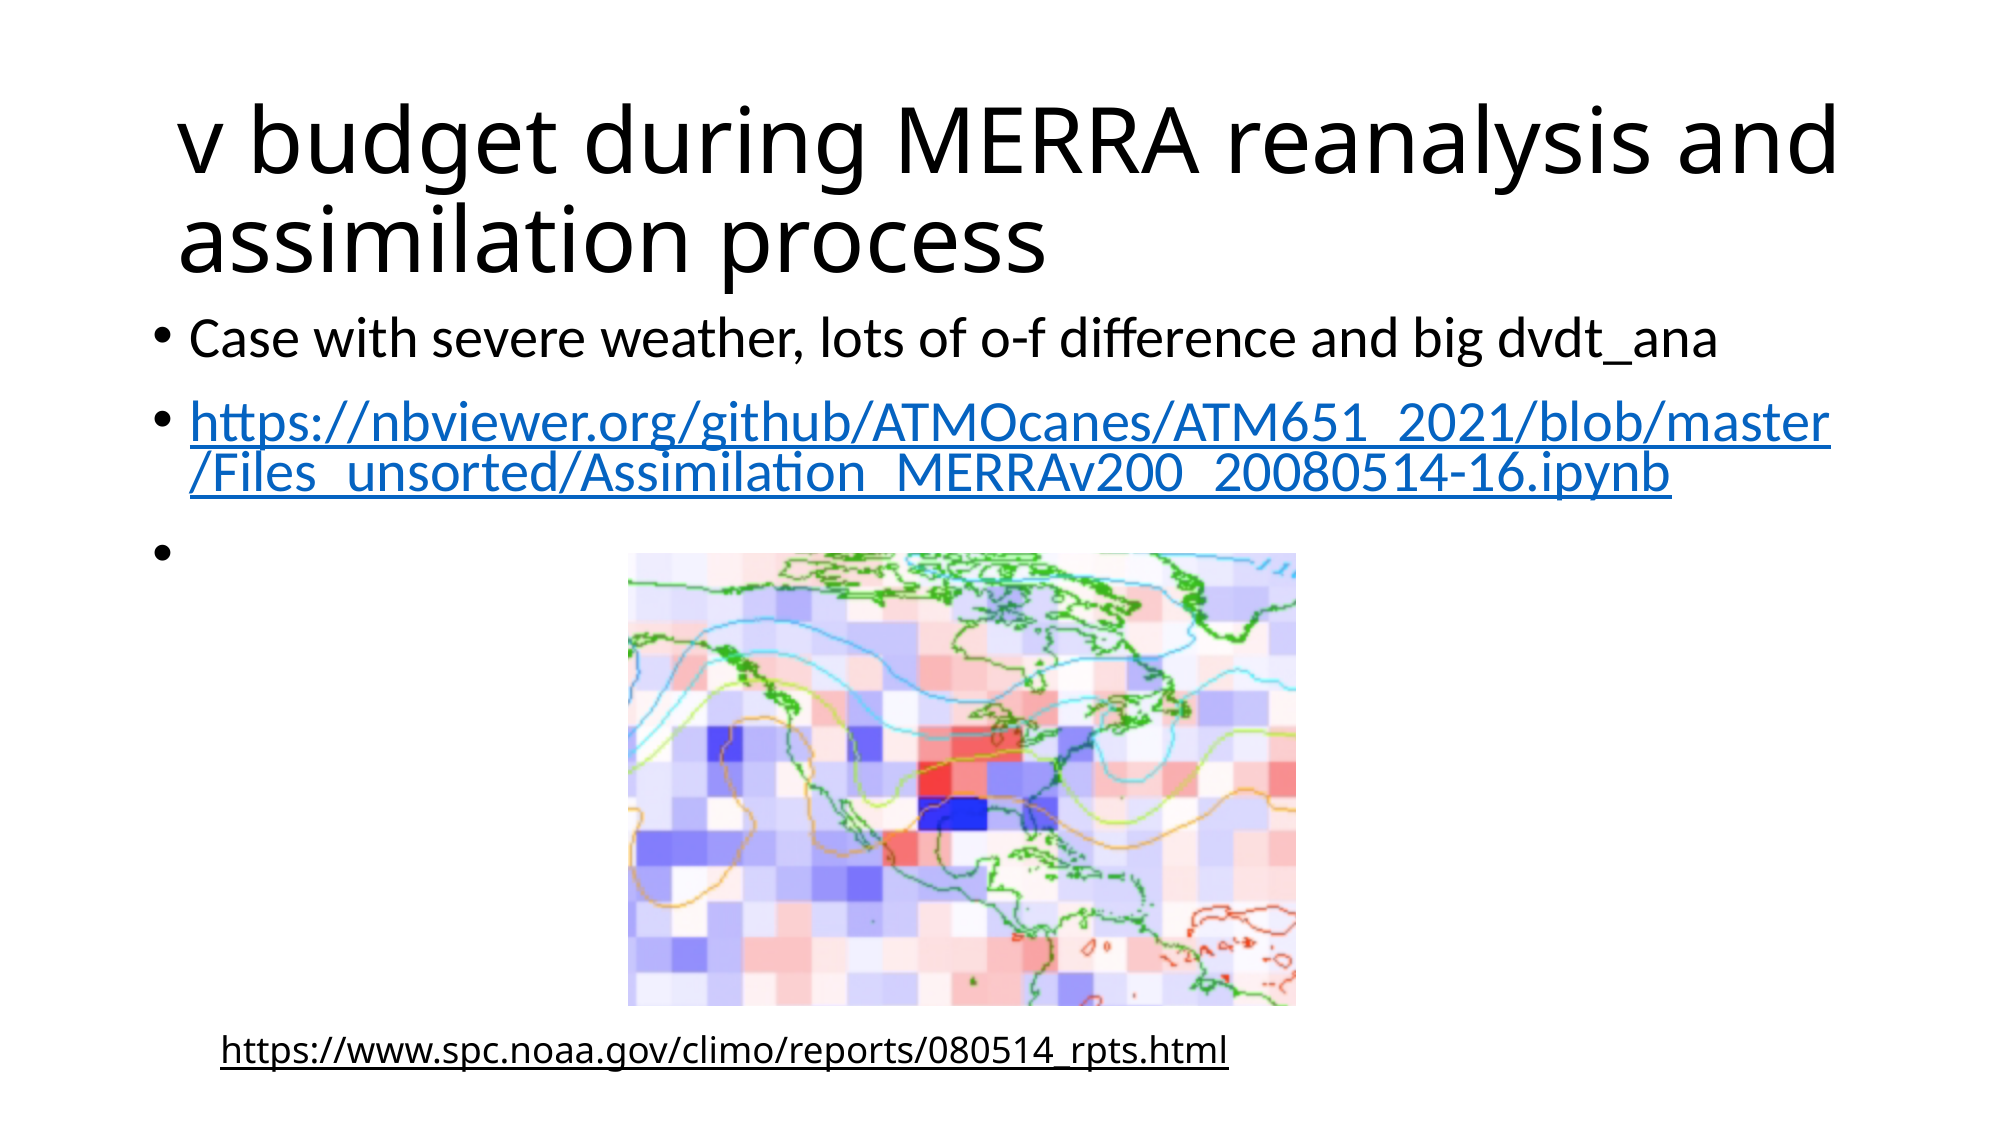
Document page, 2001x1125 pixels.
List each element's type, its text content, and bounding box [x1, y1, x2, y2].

title https://www.spc.noaa.gov/climo/reports/080514_rpts.html [205, 1020, 1858, 1125]
text_box v budget during MERRA reanalysis and assimilation process [162, 84, 1888, 303]
picture [628, 553, 1296, 1006]
list Case with severe weather, lots of o-f difference and big dvdt_ana https://nbviewer.org/github/ATMOcanes/ATM651_2021/blob/master/Files_unsorted/Assimilation_MERRAv200_20080514-16.ipynb [137, 299, 1863, 1014]
